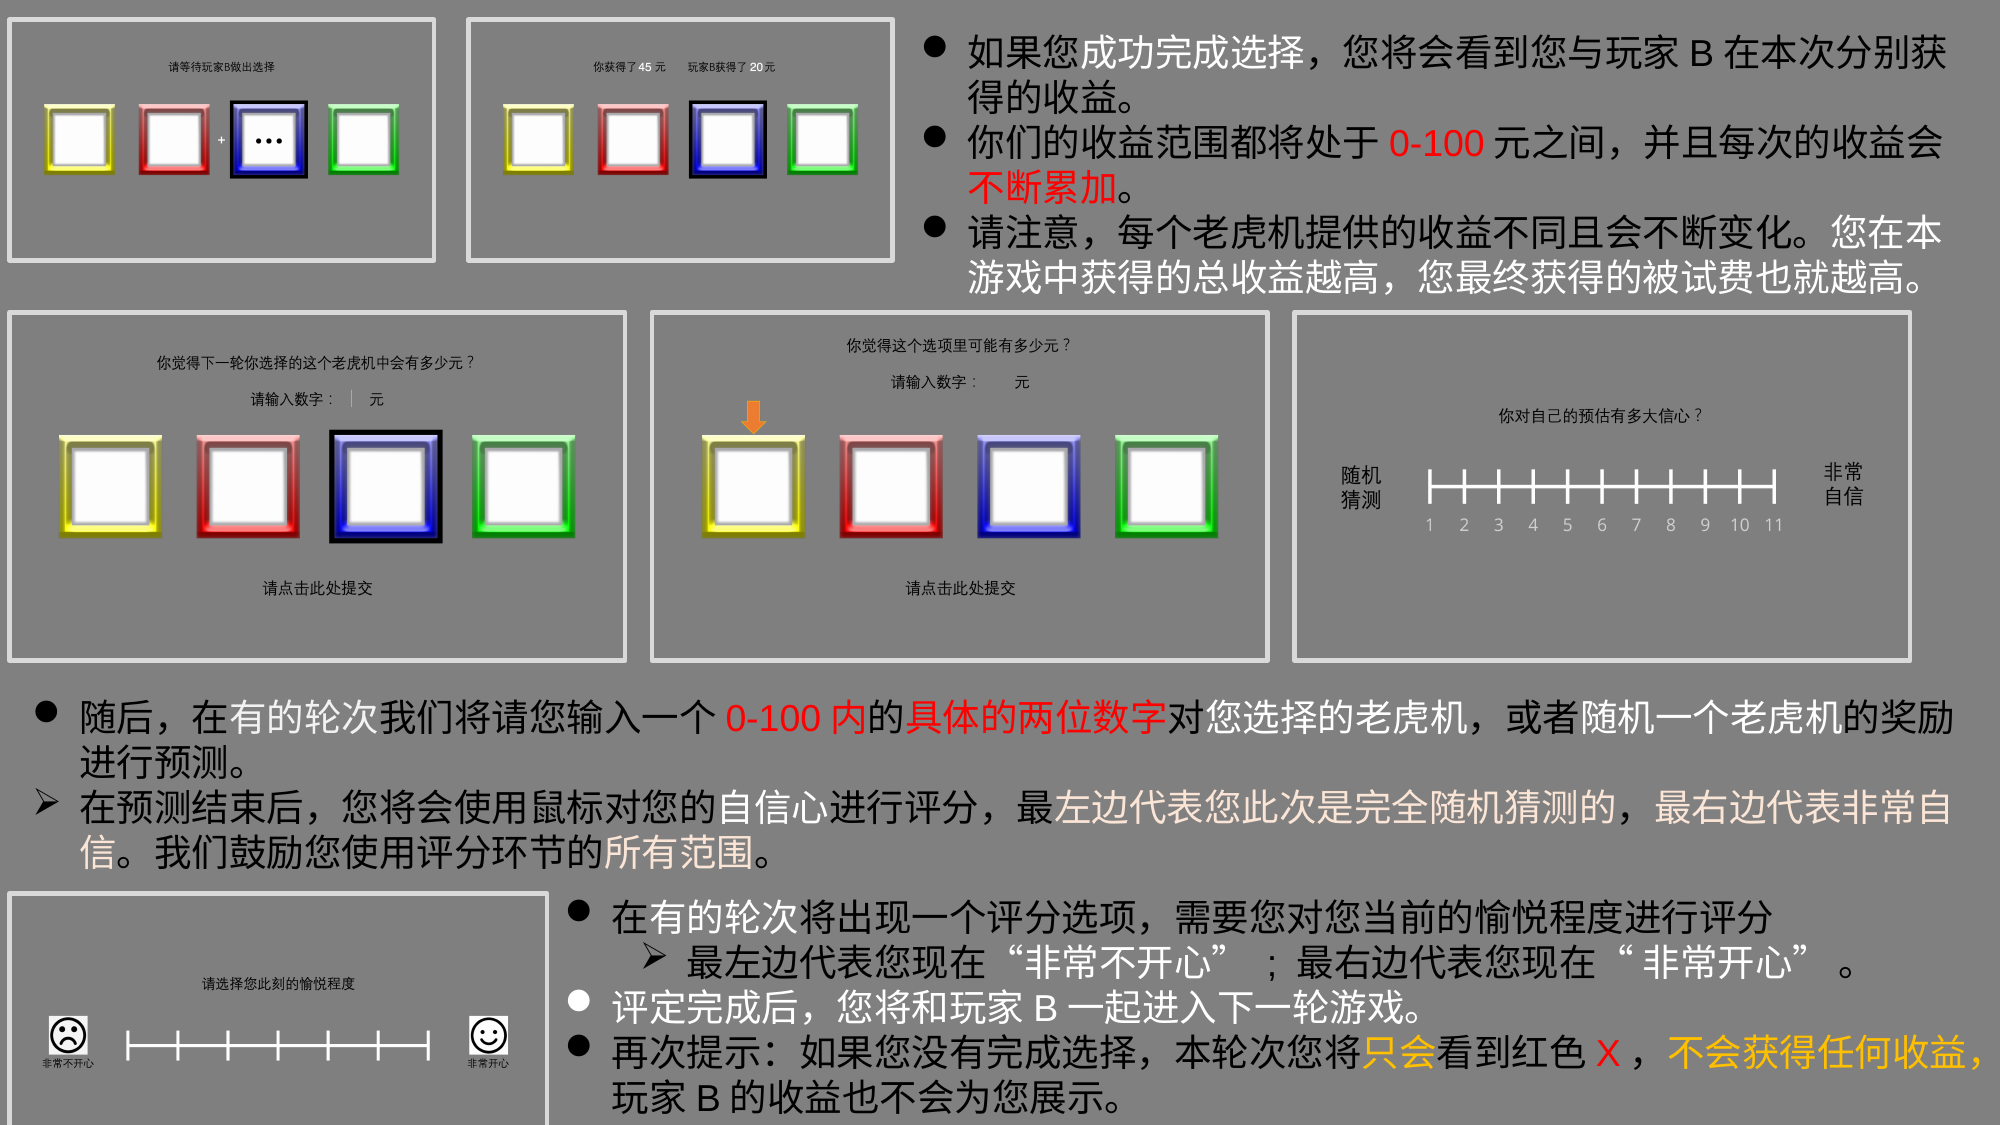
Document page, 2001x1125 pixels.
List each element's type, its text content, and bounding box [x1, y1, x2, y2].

picture [654, 314, 1266, 659]
text_box 在有的轮次将出现一个评分选项，需要您对您当前的愉悦程度进行评分 最左边代表您现在“非常不开心” ; 最右边代表您现在“ 非常开心” 。 评定完成后，您将和玩家B一起进入下一轮游戏。 再次提示：如果您没有完成选择，本轮次您将只会看到红色X，不会获得任何收益，玩家B的收益也不会为您展示。 [550, 886, 1989, 1125]
picture [11, 895, 545, 1125]
text_box 如果您成功完成选择，您将会看到您与玩家B在本次分别获得的收益。 你们的收益范围都将处于0-100元之间，并且每次的收益会不断累加。 请注意，每个老虎机提供的收益不同且会不断变化。您在本游戏中获得的总收益越高，您最终获得的被试费也就越高。 [906, 21, 1989, 307]
picture [11, 314, 623, 659]
picture [11, 21, 432, 258]
picture [470, 21, 891, 258]
picture [1296, 314, 1908, 659]
text_box 随后，在有的轮次我们将请您输入一个0-100内的具体的两位数字对您选择的老虎机，或者随机一个老虎机的奖励进行预测。 在预测结束后，您将会使用鼠标对您的自信心进行评分，最左边代表您此次是完全随机猜测的，最右边代表非常自信。我们鼓励您使用评分环节的所有范围。 [17, 641, 1989, 881]
